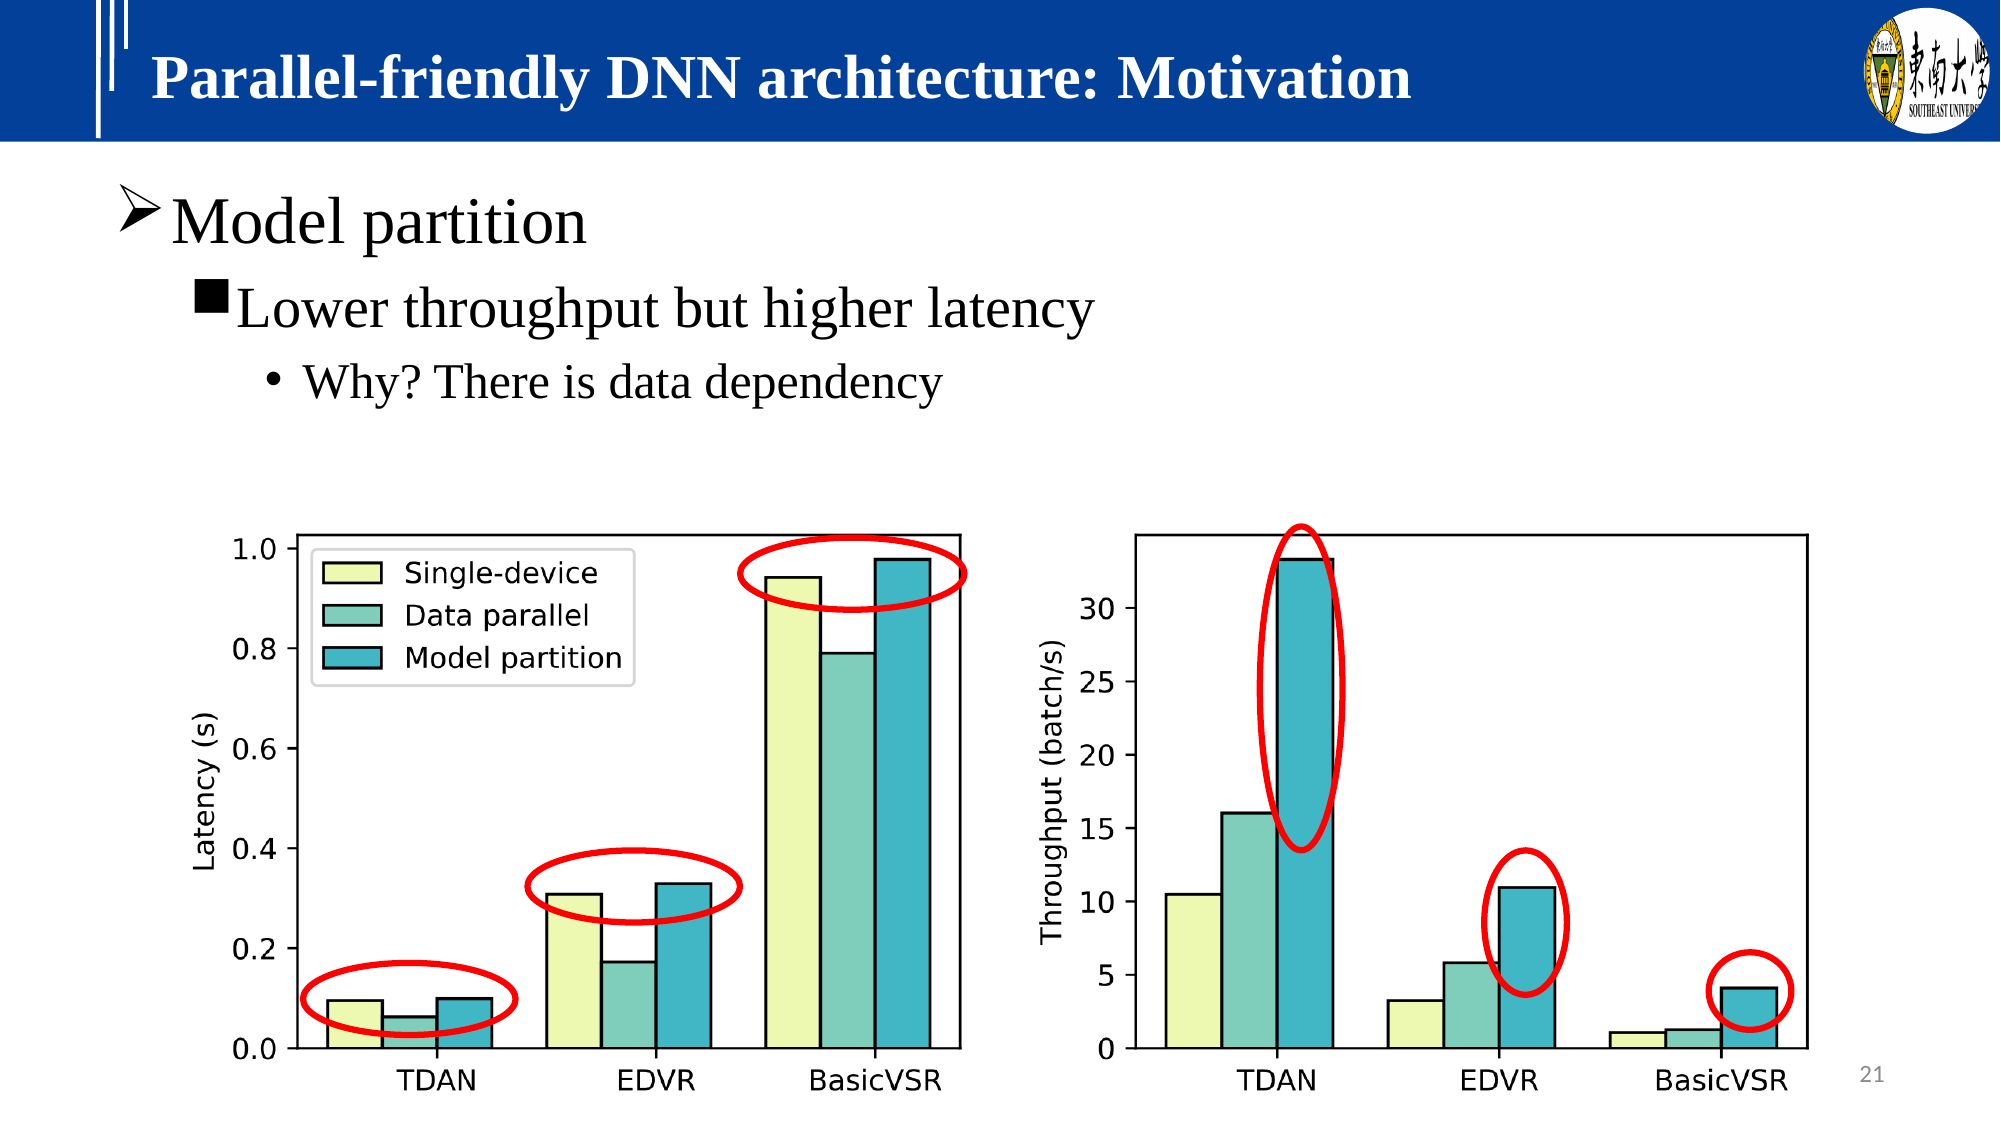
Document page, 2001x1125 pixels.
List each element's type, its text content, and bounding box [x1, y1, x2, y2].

picture [1881, 7, 1990, 134]
slide_number 21 [1820, 1042, 1900, 1103]
picture [187, 529, 1813, 1098]
list Model partition Lower throughput but higher latency Why? There is data dependency [99, 169, 1900, 1005]
title Parallel-friendly DNN architecture: Motivation [136, 27, 1961, 119]
